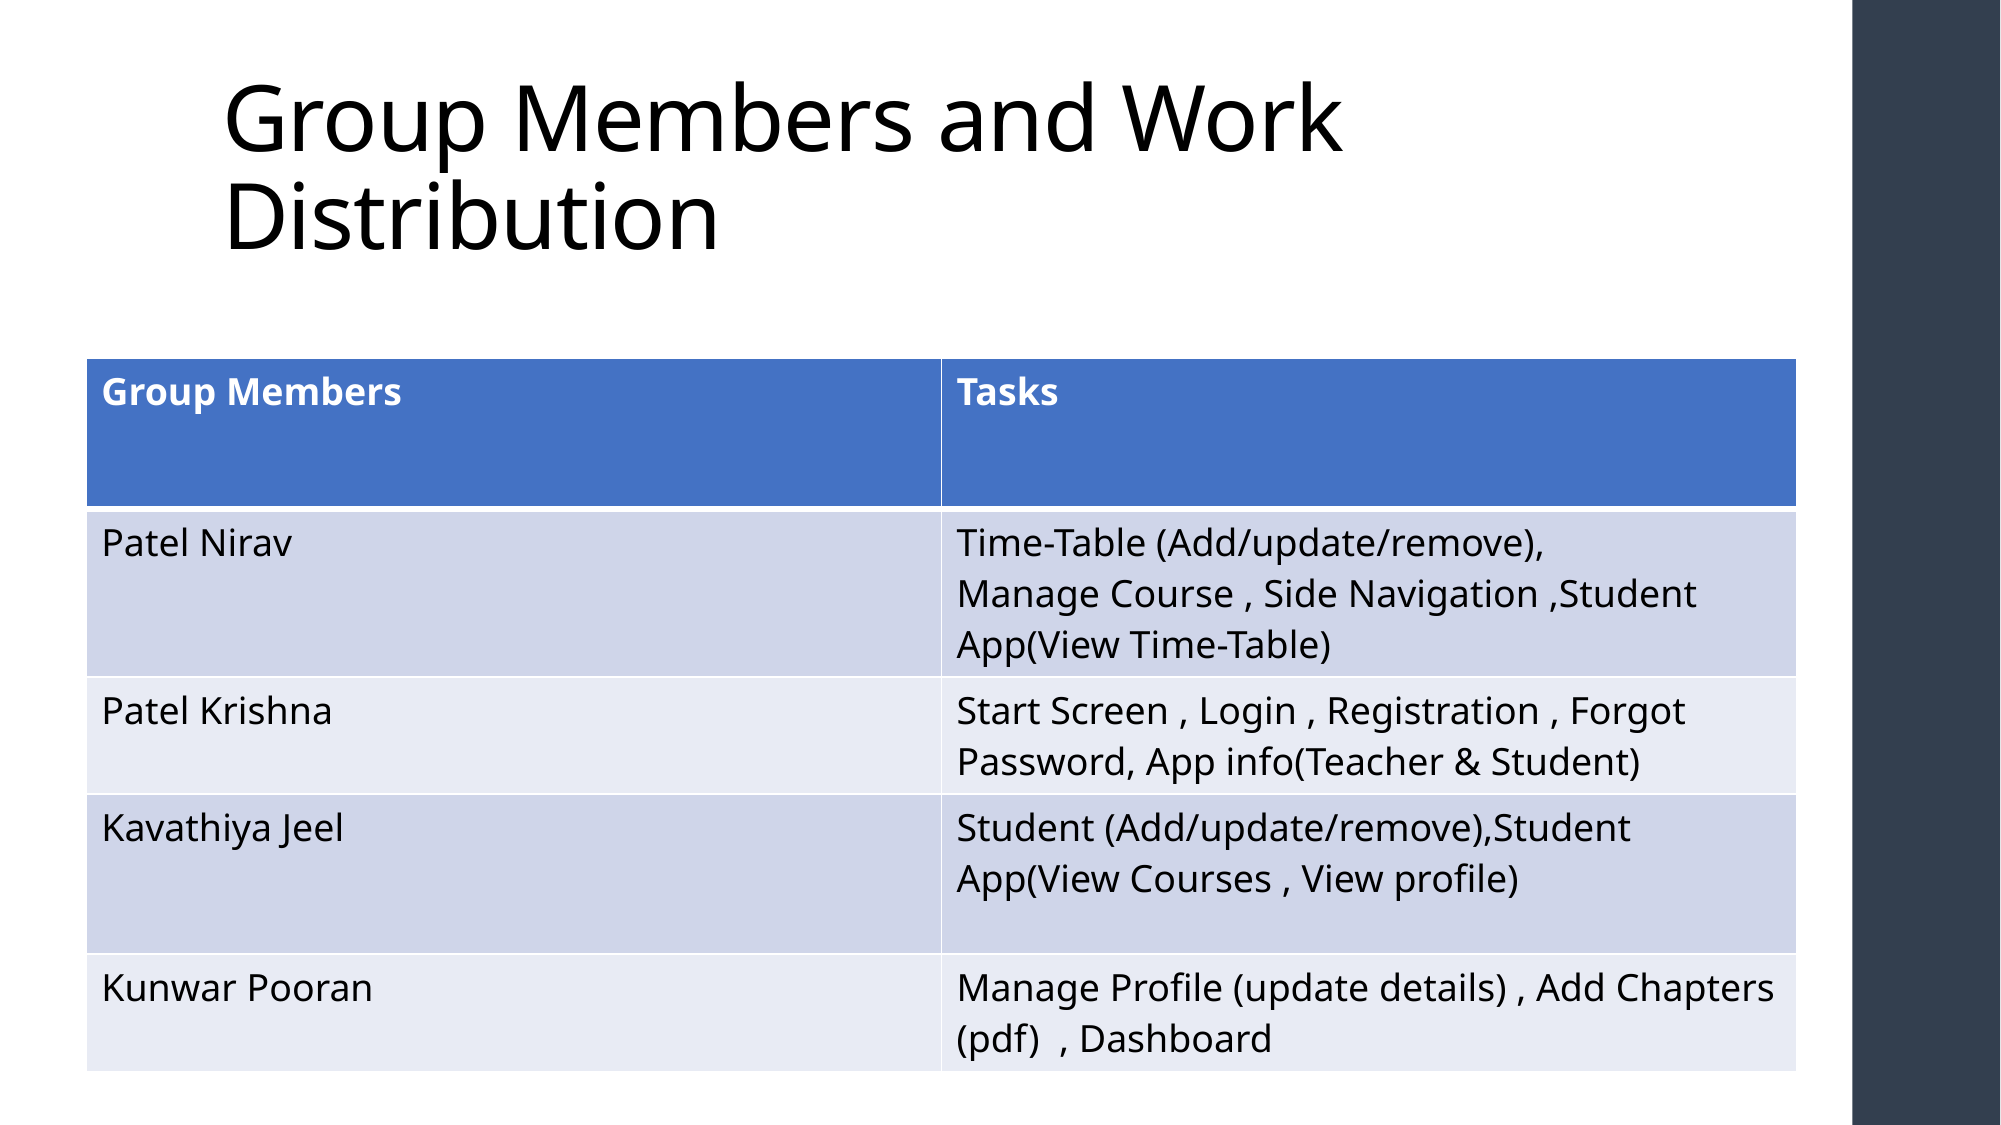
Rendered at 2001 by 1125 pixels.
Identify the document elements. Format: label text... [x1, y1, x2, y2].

table_header Tasks [942, 359, 1796, 506]
table_cell Manage Profile (update details) , Add Chapters (pdf) , Dashboard [942, 955, 1796, 1071]
table_cell Kavathiya Jeel [87, 795, 941, 953]
table_cell Time-Table (Add/update/remove), Manage Course , Side Navigation ,Student App(View Time-Table) [942, 512, 1796, 676]
table_cell Student (Add/update/remove),Student App(View Courses , View profile) [942, 795, 1796, 953]
table_cell Start Screen , Login , Registration , Forgot Password, App info(Teacher & Student) [942, 678, 1796, 793]
table_header Group Members [87, 359, 941, 506]
table_cell Kunwar Pooran [87, 955, 941, 1071]
table_cell Patel Nirav [87, 512, 941, 676]
table_cell Patel Krishna [87, 678, 941, 793]
title Group Members and Work Distribution [206, 60, 1797, 278]
